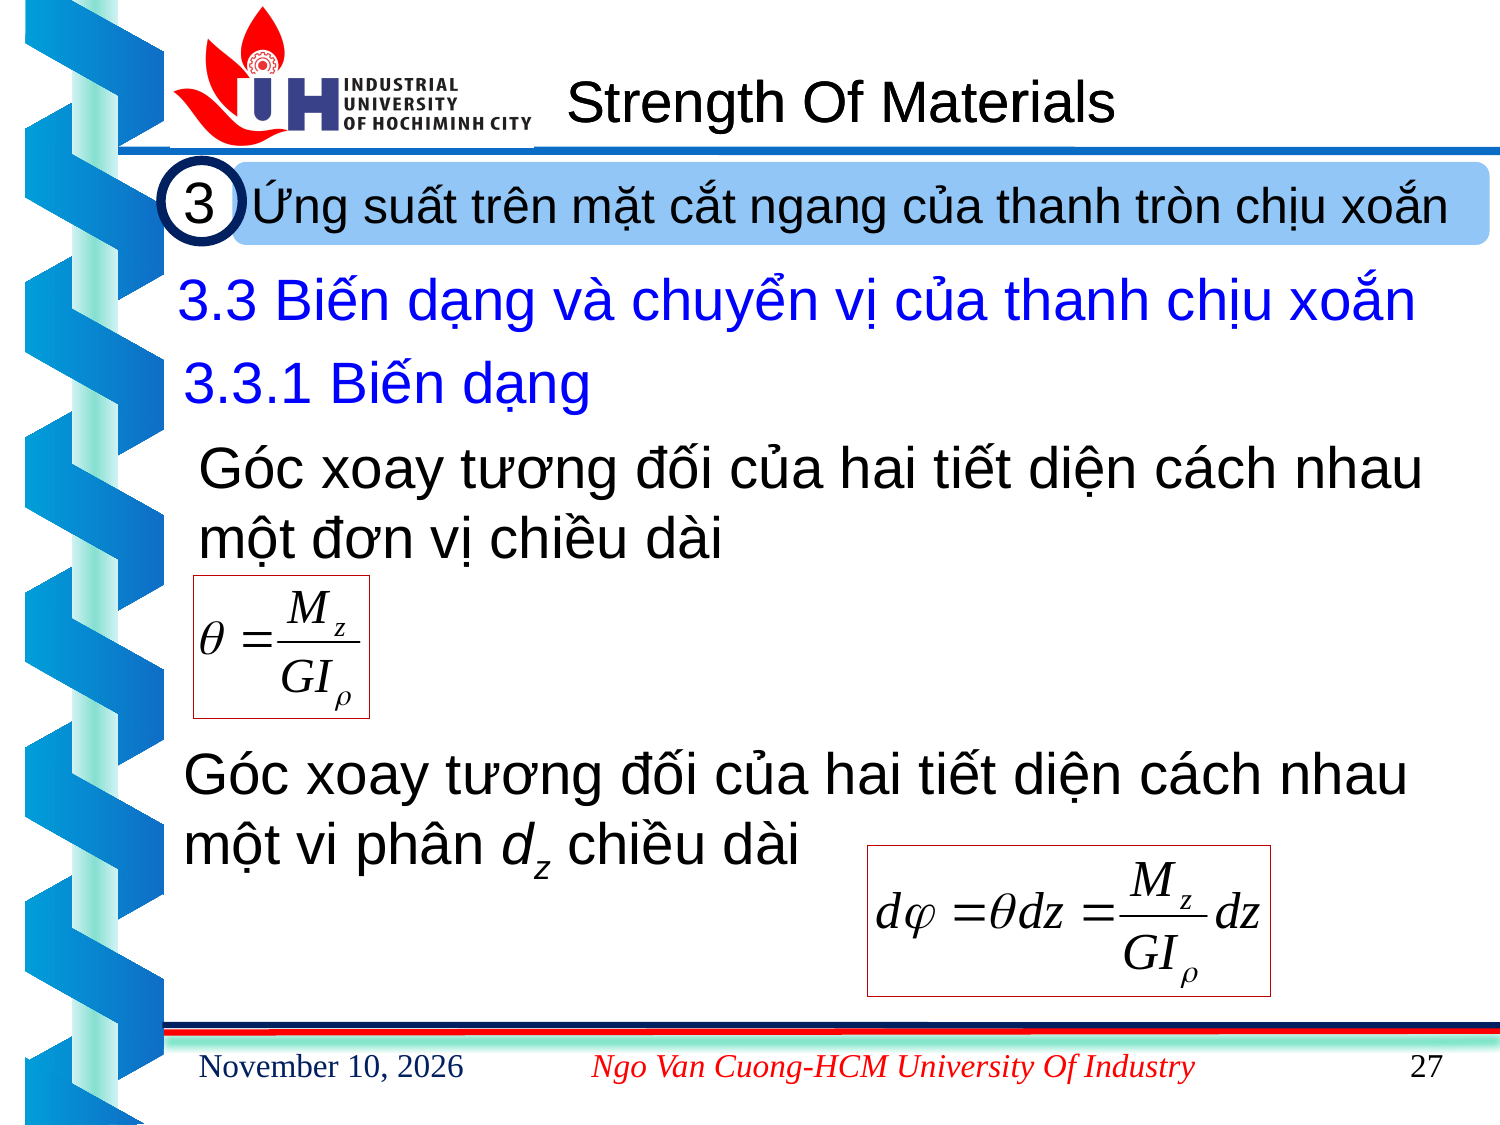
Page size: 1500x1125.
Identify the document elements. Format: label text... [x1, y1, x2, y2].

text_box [160, 158, 243, 242]
text_box Góc xoay tương đối của hai tiết diện cách nhau một vi phân dz chiều dài [168, 728, 1426, 894]
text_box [192, 574, 371, 719]
text_box 3.3 Biến dạng và chuyển vị của thanh chịu xoắn [162, 254, 1435, 340]
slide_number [183, 1036, 497, 1112]
text_box Ứng suất trên mặt cắt ngang của thanh tròn chịu xoắn [245, 161, 1490, 245]
title Strength Of Materials [551, 56, 1376, 143]
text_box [867, 844, 1272, 997]
footer Ngo Van Cuong-HCM University Of Industry [512, 1036, 1276, 1112]
picture [170, 3, 534, 148]
text_box Góc xoay tương đối của hai tiết diện cách nhau một đơn vị chiều dài [183, 422, 1441, 578]
text_box 3.3.1 Biến dạng [168, 337, 657, 423]
slide_number 27 [1276, 1036, 1459, 1112]
